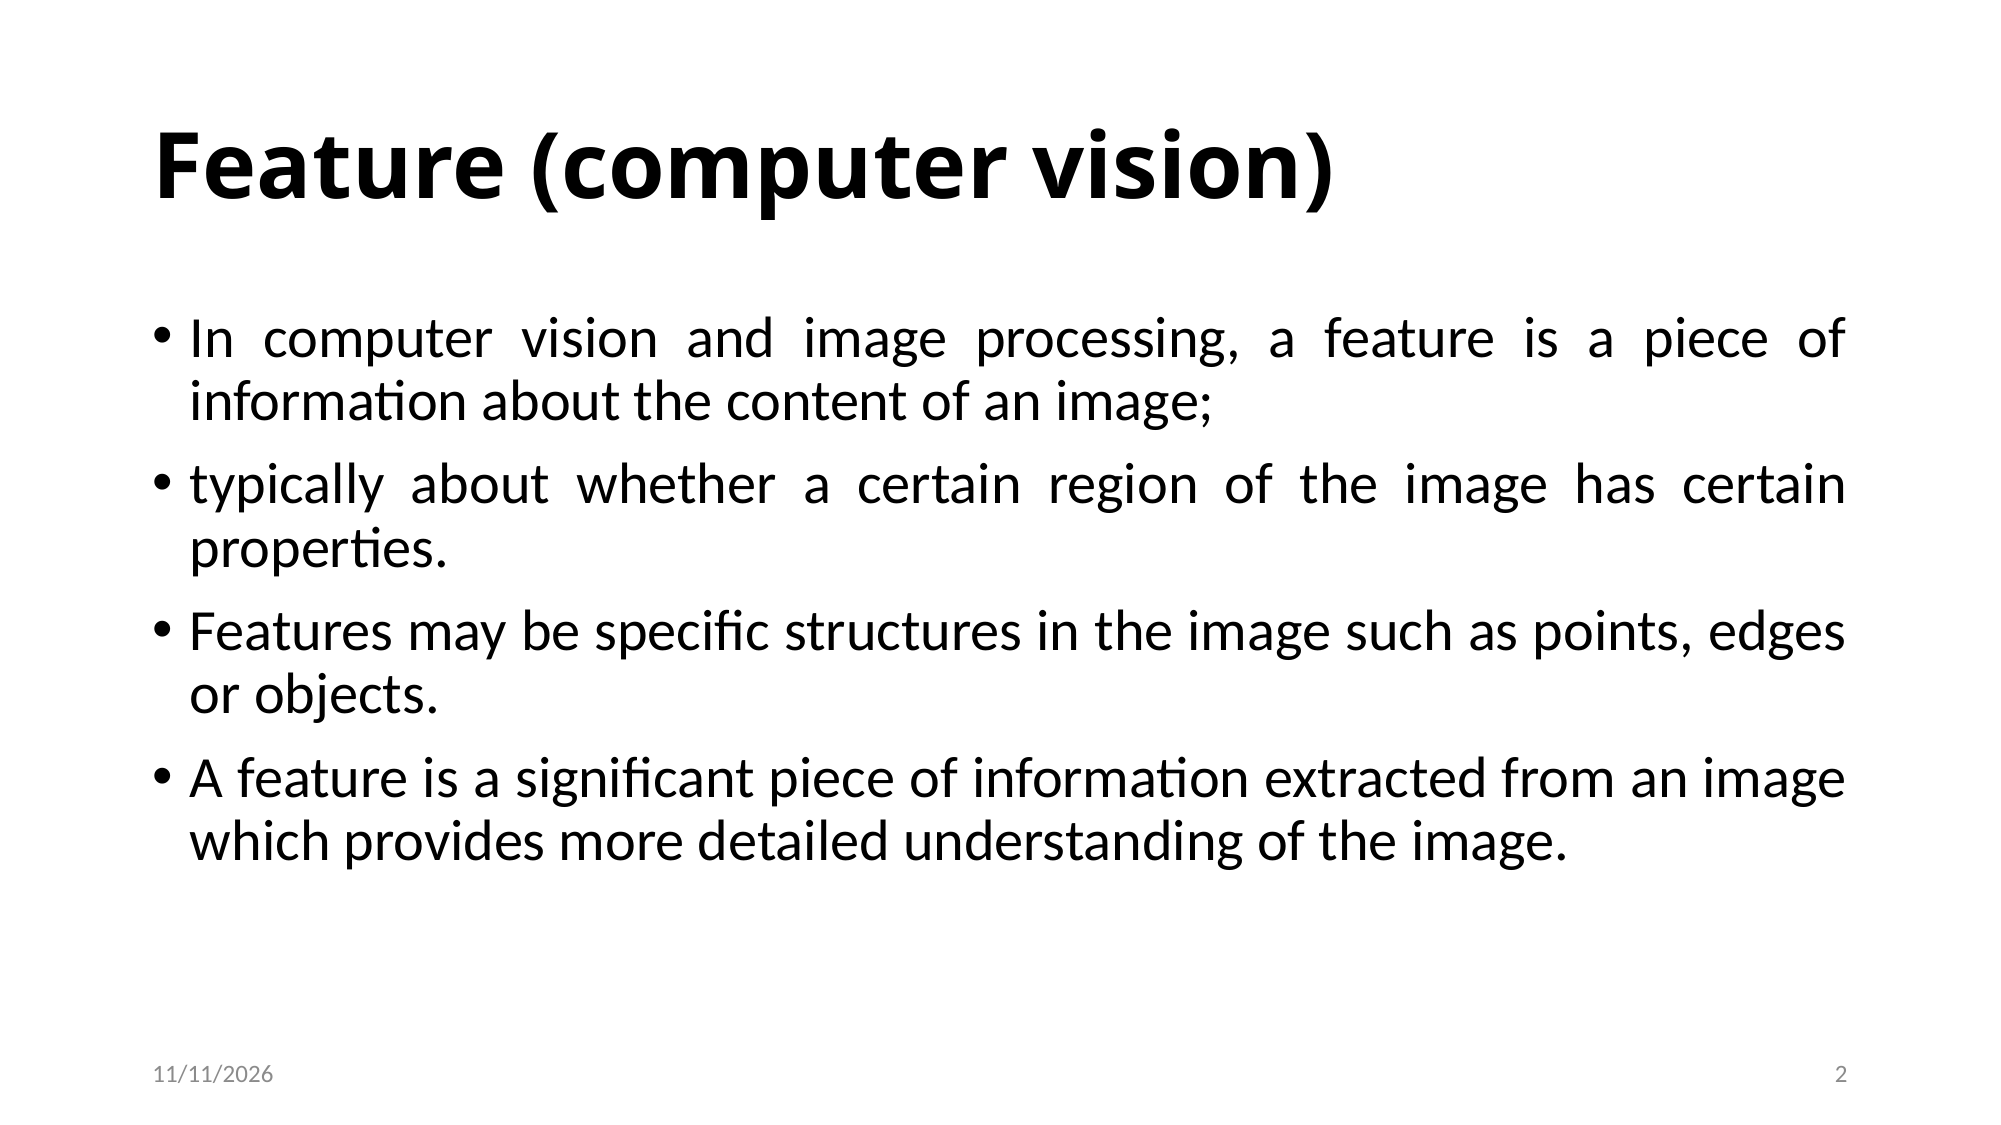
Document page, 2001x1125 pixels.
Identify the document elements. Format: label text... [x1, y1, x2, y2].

slide_number 2 [1412, 1042, 1863, 1103]
title Feature (computer vision) [137, 59, 1863, 278]
list In computer vision and image processing, a feature is a piece of information about the content of an image; typically about whether a certain region of the image has certain properties. Features may be specific structures in the image such as points, edges or objects. A feature is a significant piece of information extracted from an image which provides more detailed understanding of the image. [137, 299, 1863, 1014]
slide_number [137, 1042, 588, 1103]
